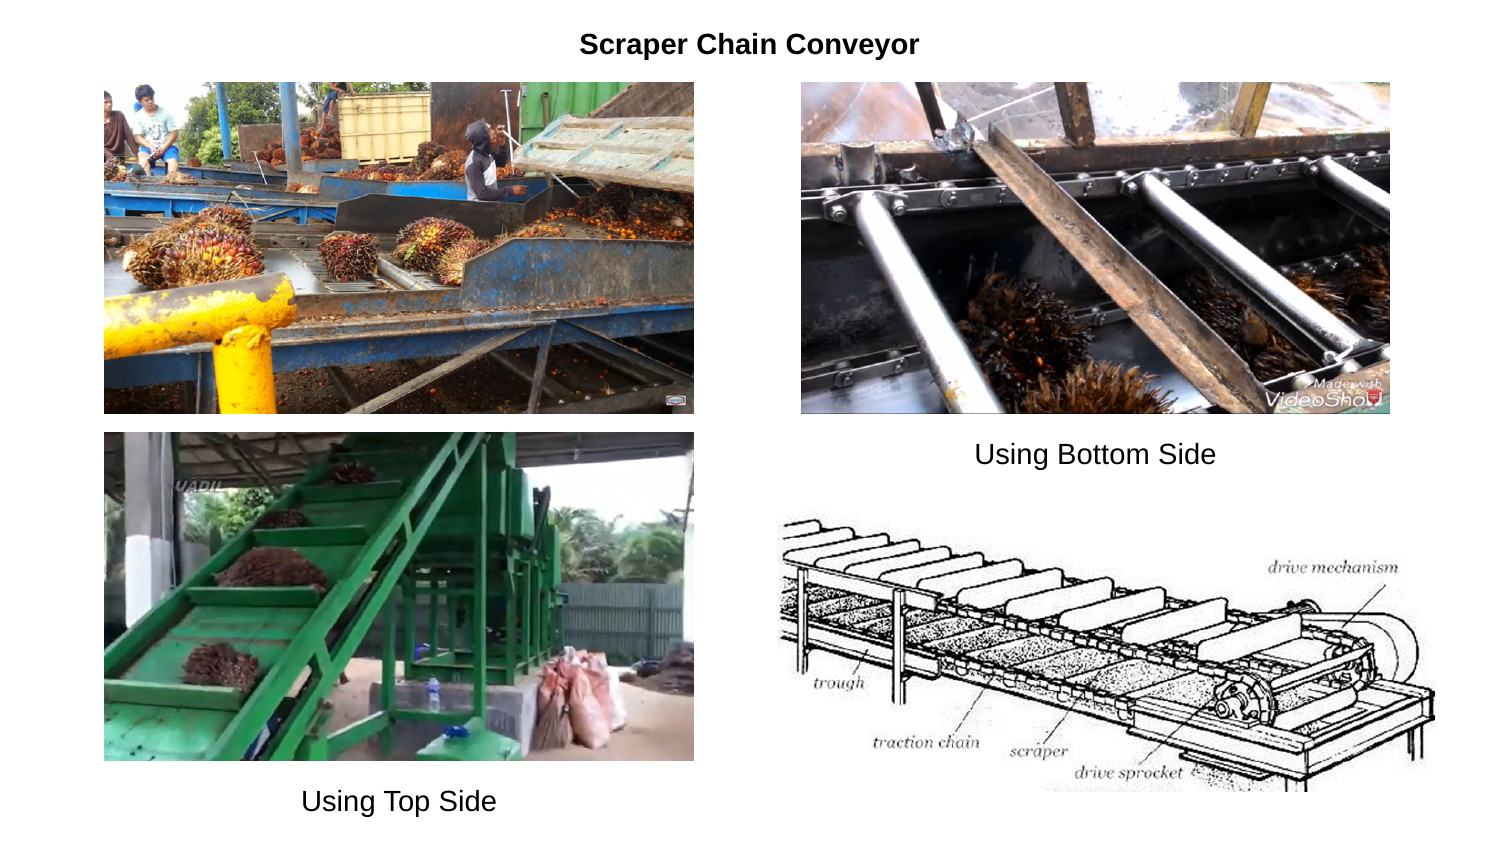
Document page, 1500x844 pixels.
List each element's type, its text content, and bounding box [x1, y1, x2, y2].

picture [756, 507, 1435, 793]
text_box Using Bottom Side [871, 422, 1320, 486]
text_box Scraper Chain Conveyor [188, 10, 1312, 76]
picture [104, 432, 694, 761]
picture [104, 82, 694, 415]
text_box Using Top Side [174, 769, 624, 833]
picture [801, 82, 1391, 415]
